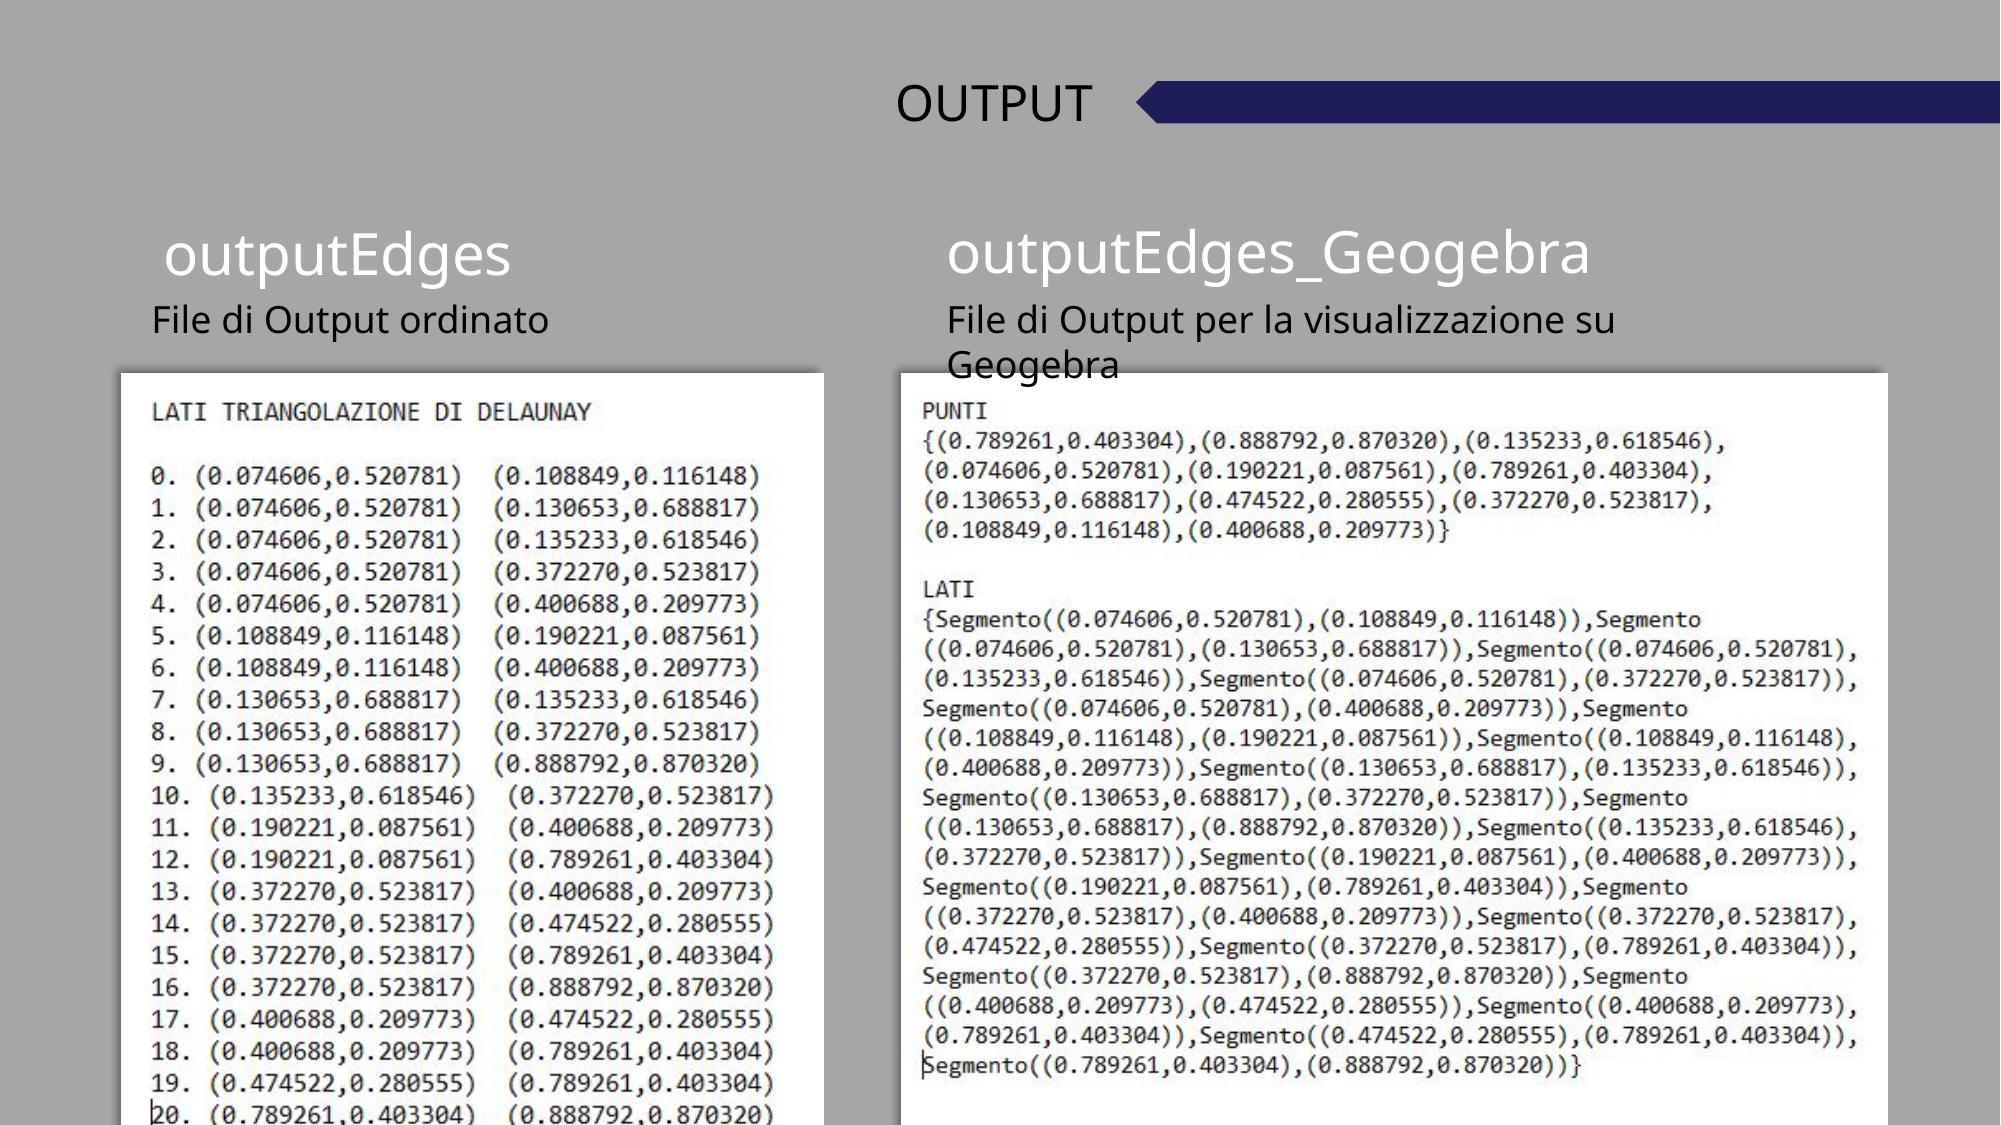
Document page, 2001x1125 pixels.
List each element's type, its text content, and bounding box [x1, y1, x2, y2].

text_box File di Output per la visualizzazione su Geogebra [931, 288, 1774, 373]
text_box [1134, 80, 2000, 125]
picture [901, 373, 1888, 1125]
text_box OUTPUT [880, 64, 1157, 140]
picture [121, 373, 824, 1125]
text_box outputEdges [148, 209, 827, 295]
text_box outputEdges_Geogebra [931, 208, 1610, 293]
text_box File di Output ordinato [136, 288, 721, 349]
